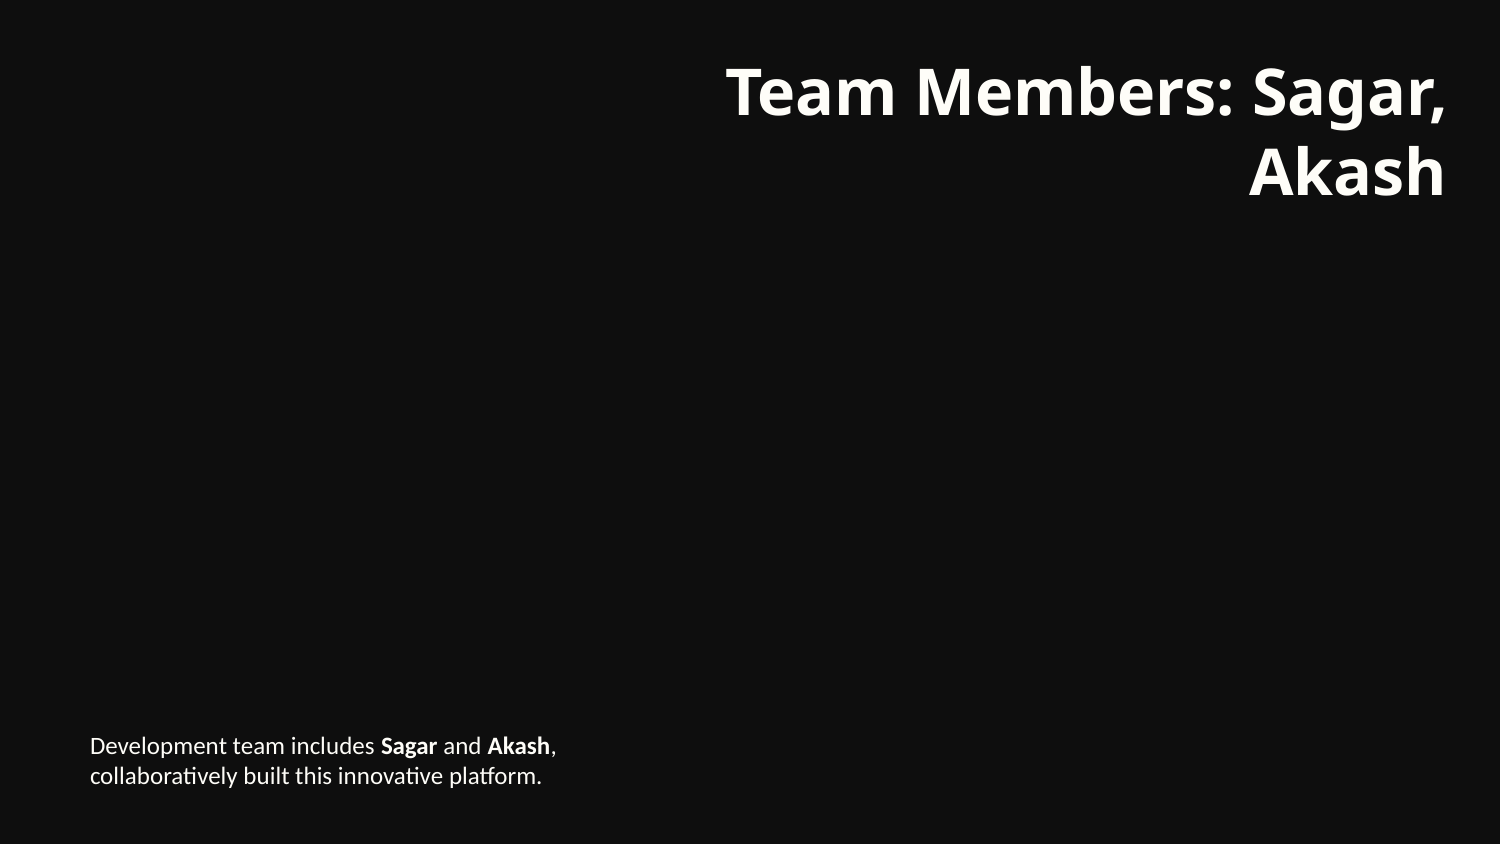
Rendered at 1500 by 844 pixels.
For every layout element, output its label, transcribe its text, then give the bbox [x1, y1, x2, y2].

title Team Members: Sagar, Akash [500, 37, 1463, 377]
subtitle Development team includes Sagar and Akash, collaboratively built this innovative platform. [37, 362, 719, 807]
